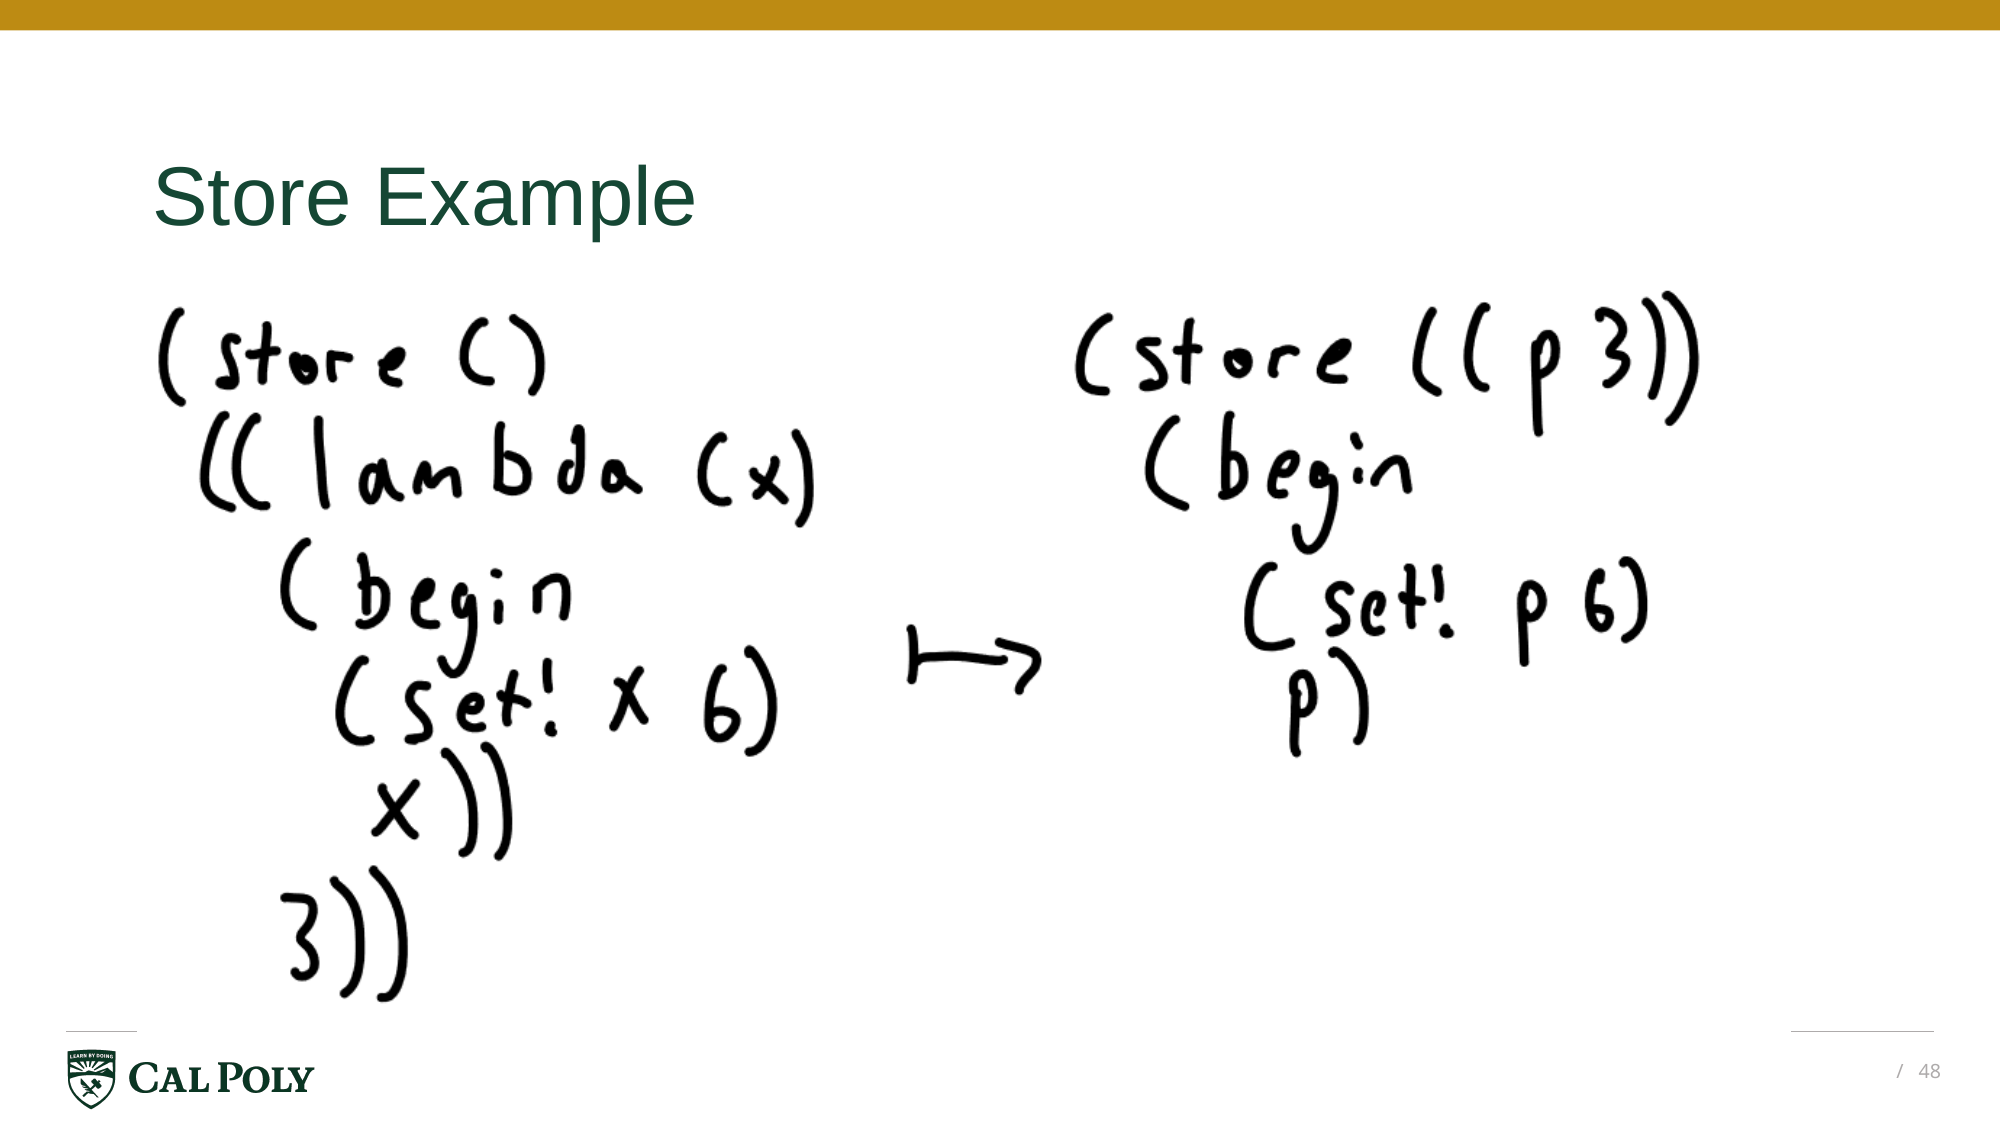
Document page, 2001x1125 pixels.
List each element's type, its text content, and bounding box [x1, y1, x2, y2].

slide_number / 48 [1866, 1041, 1956, 1102]
title Store Example [137, 147, 1888, 250]
picture [43, 249, 1791, 1125]
